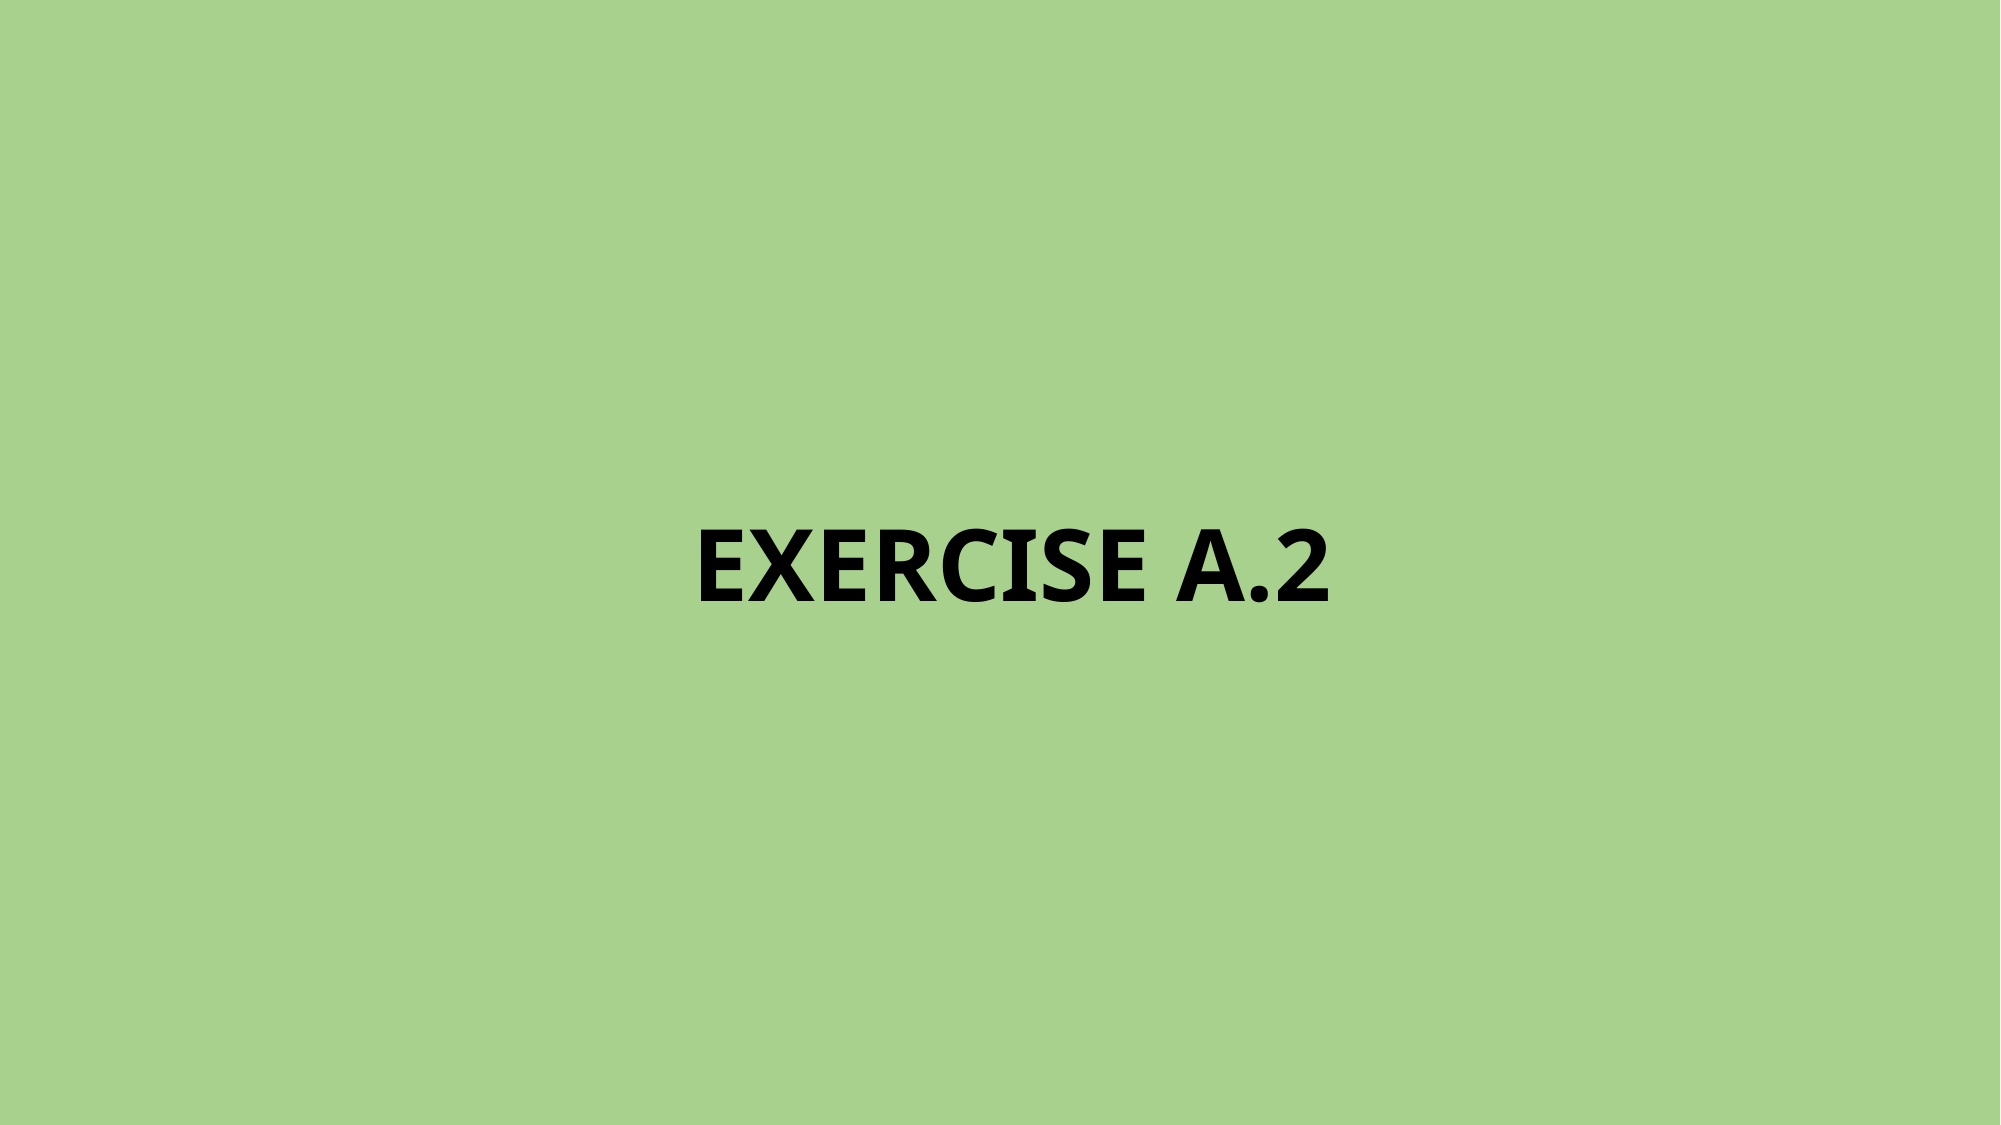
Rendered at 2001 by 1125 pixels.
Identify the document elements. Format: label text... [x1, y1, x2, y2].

text_box EXERCISE A.2 [678, 494, 1653, 629]
